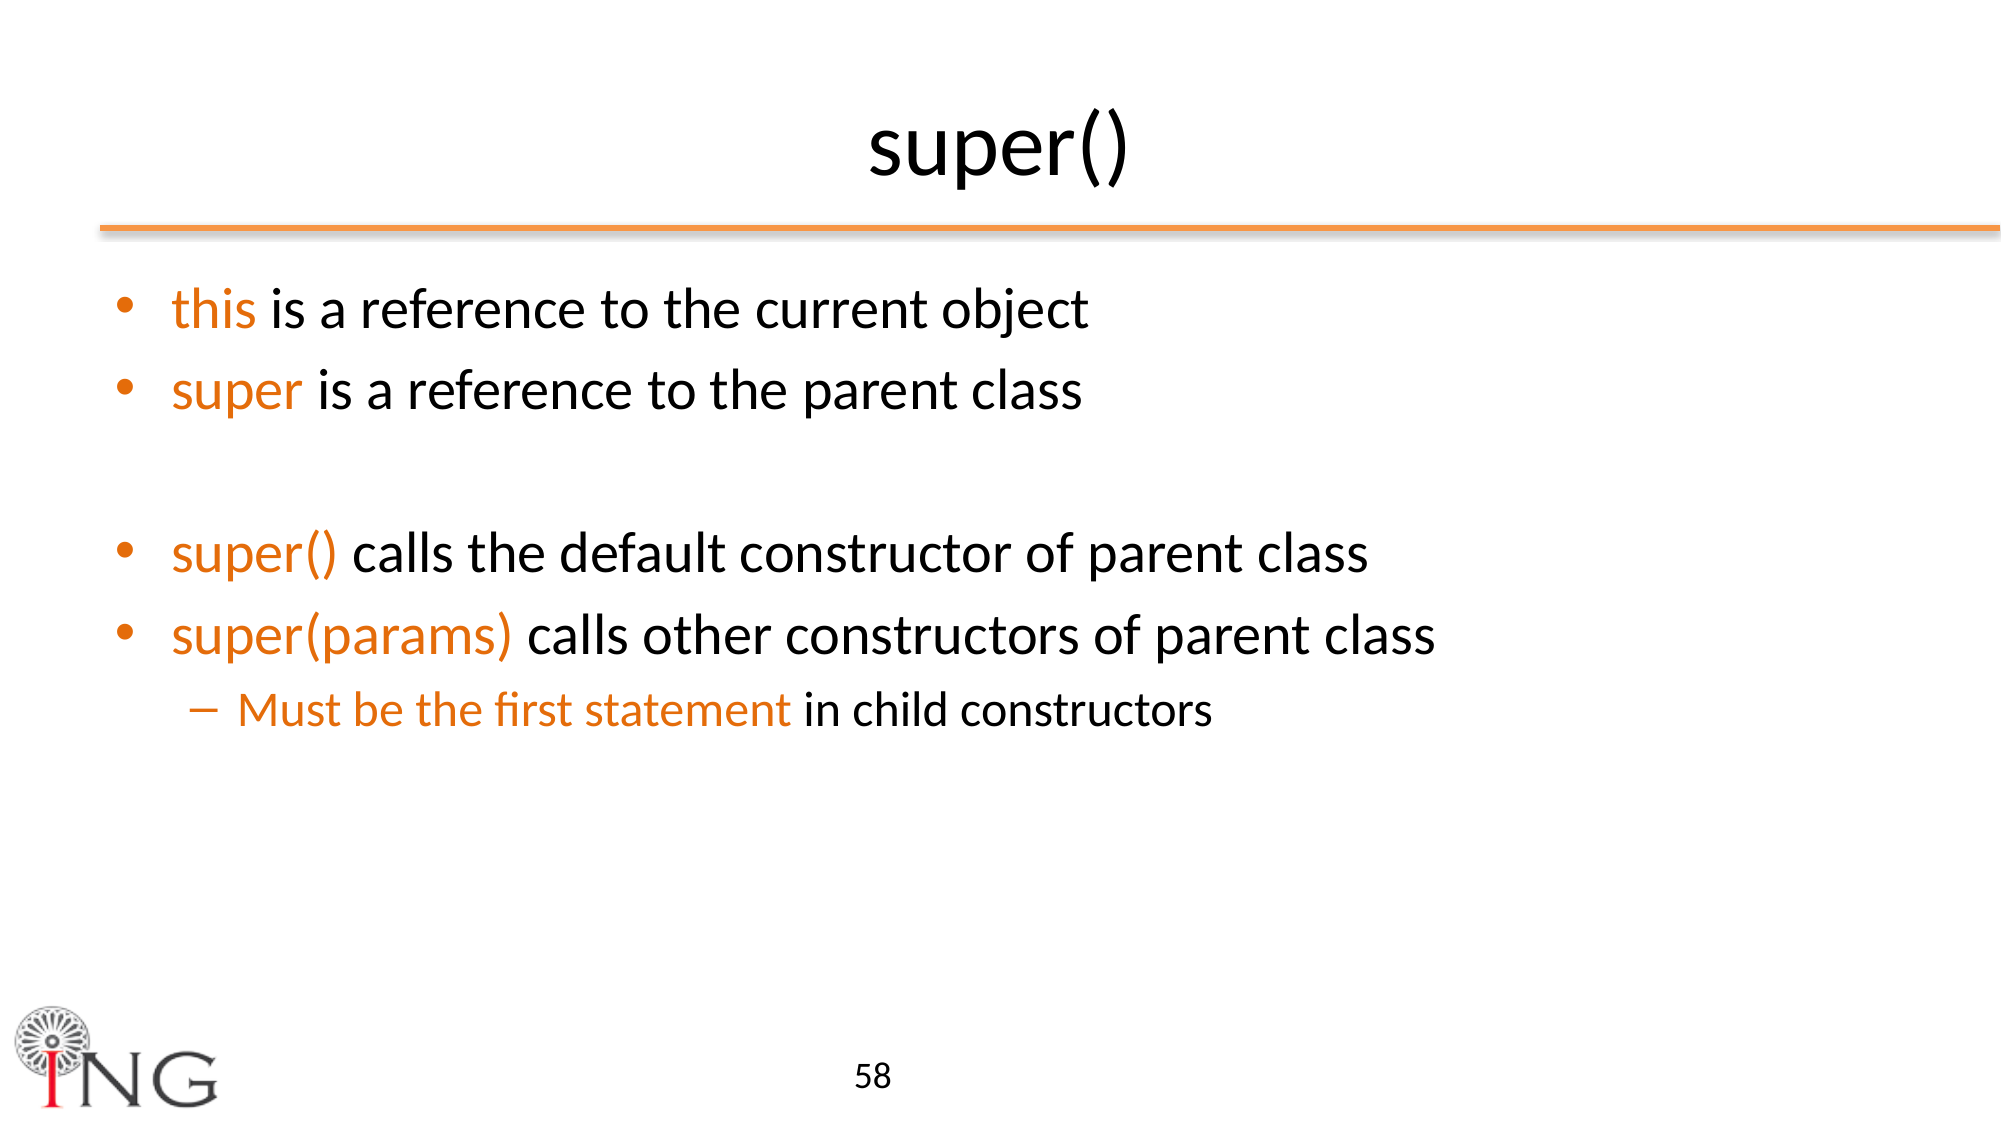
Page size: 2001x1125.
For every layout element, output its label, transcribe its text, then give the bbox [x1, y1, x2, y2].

list this is a reference to the current object super is a reference to the parent class super() calls the default constructor of parent class super(params) calls other constructors of parent class Must be the first statement in child constructors [99, 262, 1900, 1005]
picture [0, 987, 244, 1125]
slide_number 58 [839, 1043, 1900, 1104]
title super() [99, 45, 1900, 233]
